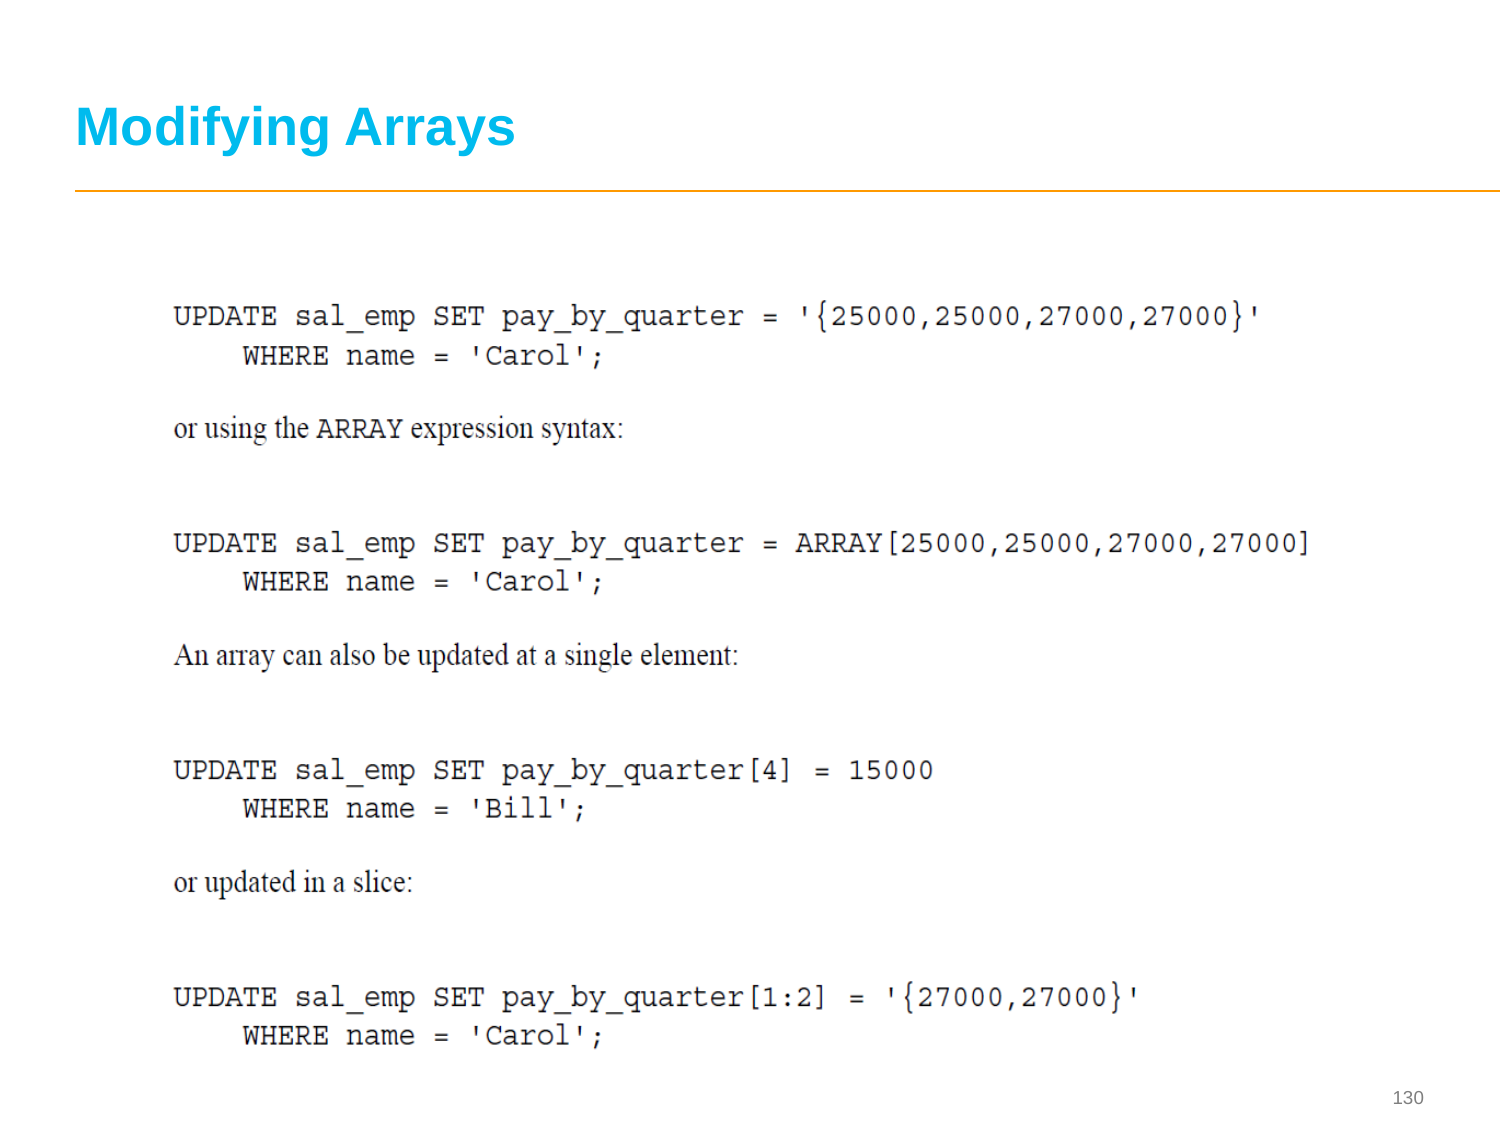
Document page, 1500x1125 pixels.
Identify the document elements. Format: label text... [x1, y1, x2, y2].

picture [63, 247, 1421, 1066]
title Modifying Arrays [75, 27, 1422, 157]
